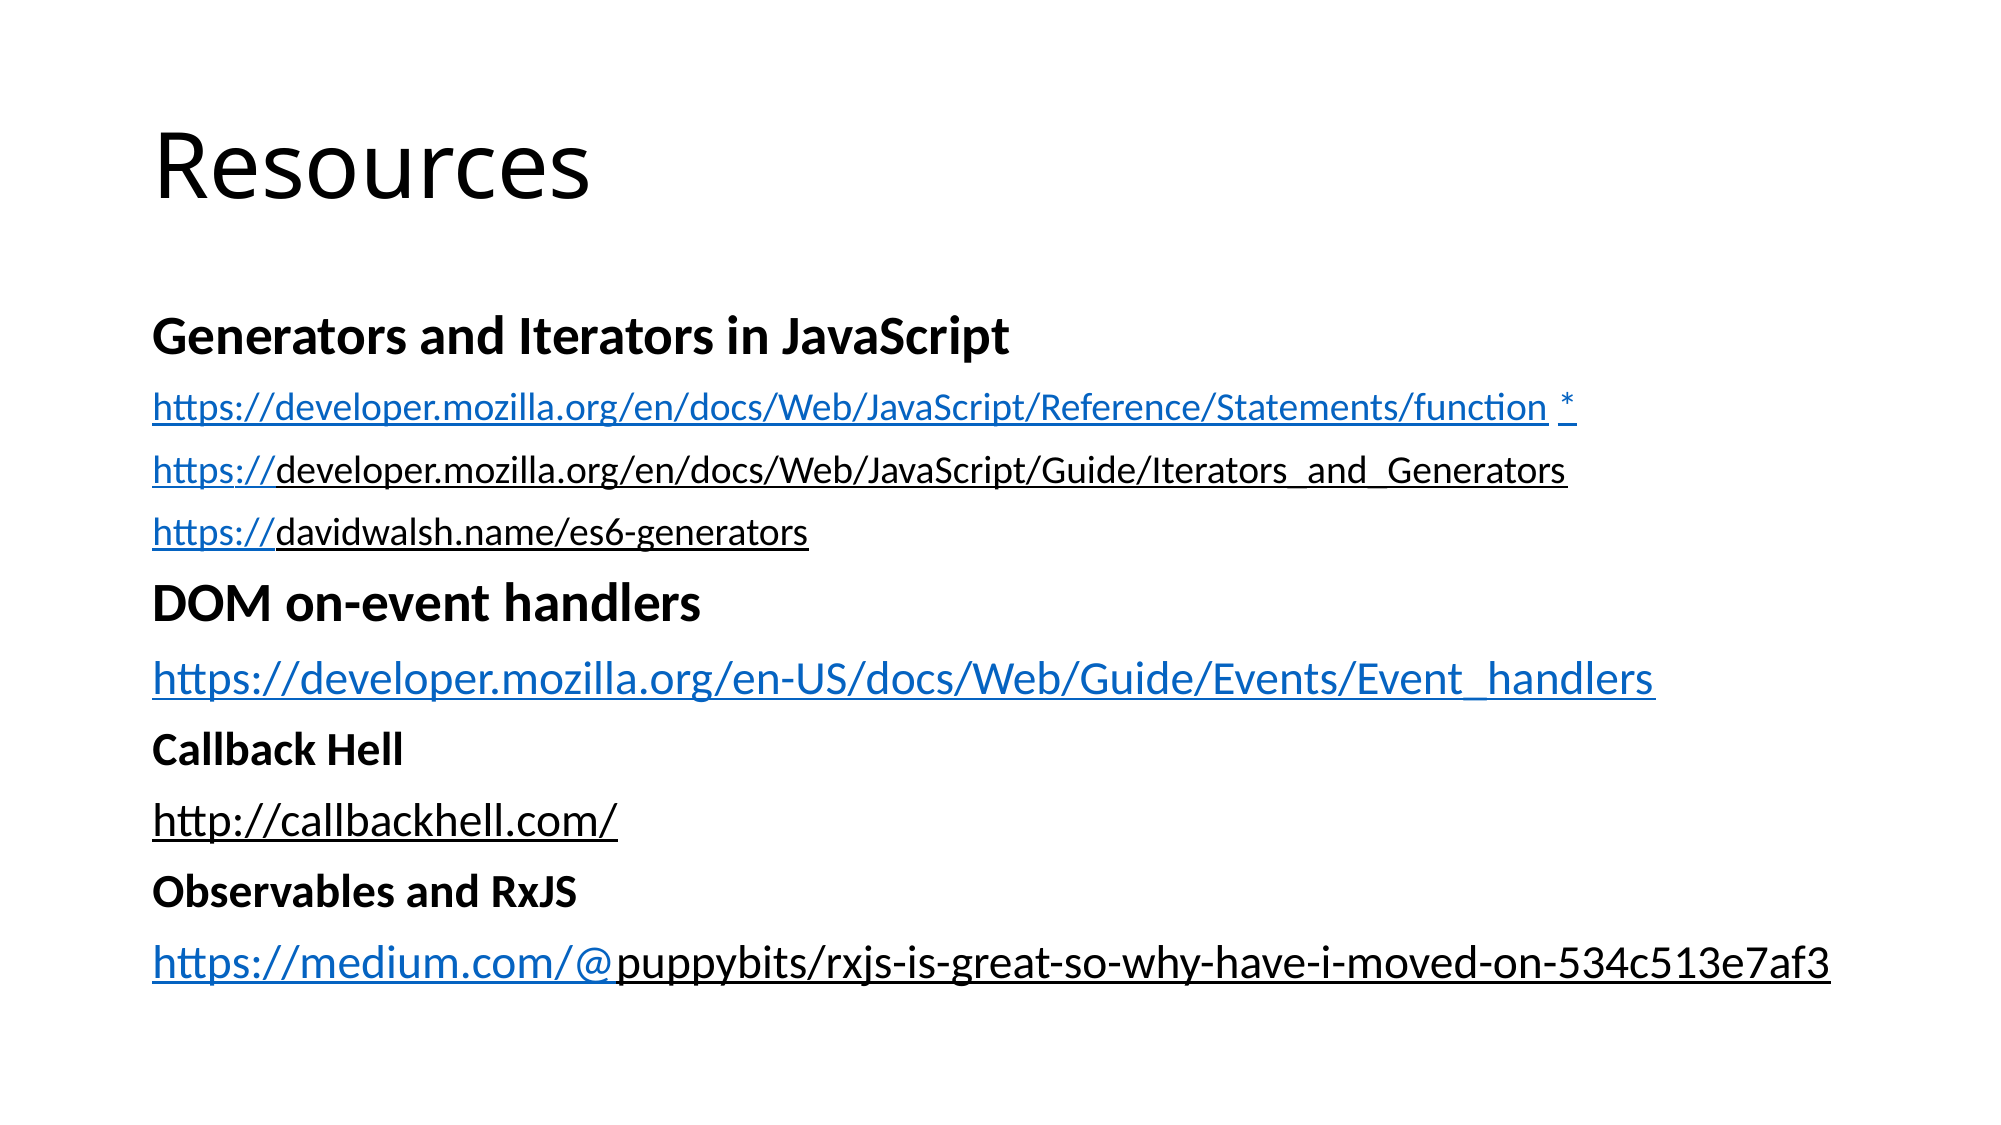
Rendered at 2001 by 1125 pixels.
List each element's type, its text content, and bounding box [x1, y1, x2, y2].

list Generators and Iterators in JavaScript https://developer.mozilla.org/en/docs/Web/JavaScript/Reference/Statements/function* https://developer.mozilla.org/en/docs/Web/JavaScript/Guide/Iterators_and_Generators https://davidwalsh.name/es6-generators DOM on-event handlers https://developer.mozilla.org/en-US/docs/Web/Guide/Events/Event_handlers Callback Hell http://callbackhell.com/ Observables and RxJS https://medium.com/@puppybits/rxjs-is-great-so-why-have-i-moved-on-534c513e7af3 [137, 299, 1863, 1014]
title Resources [137, 59, 1863, 278]
